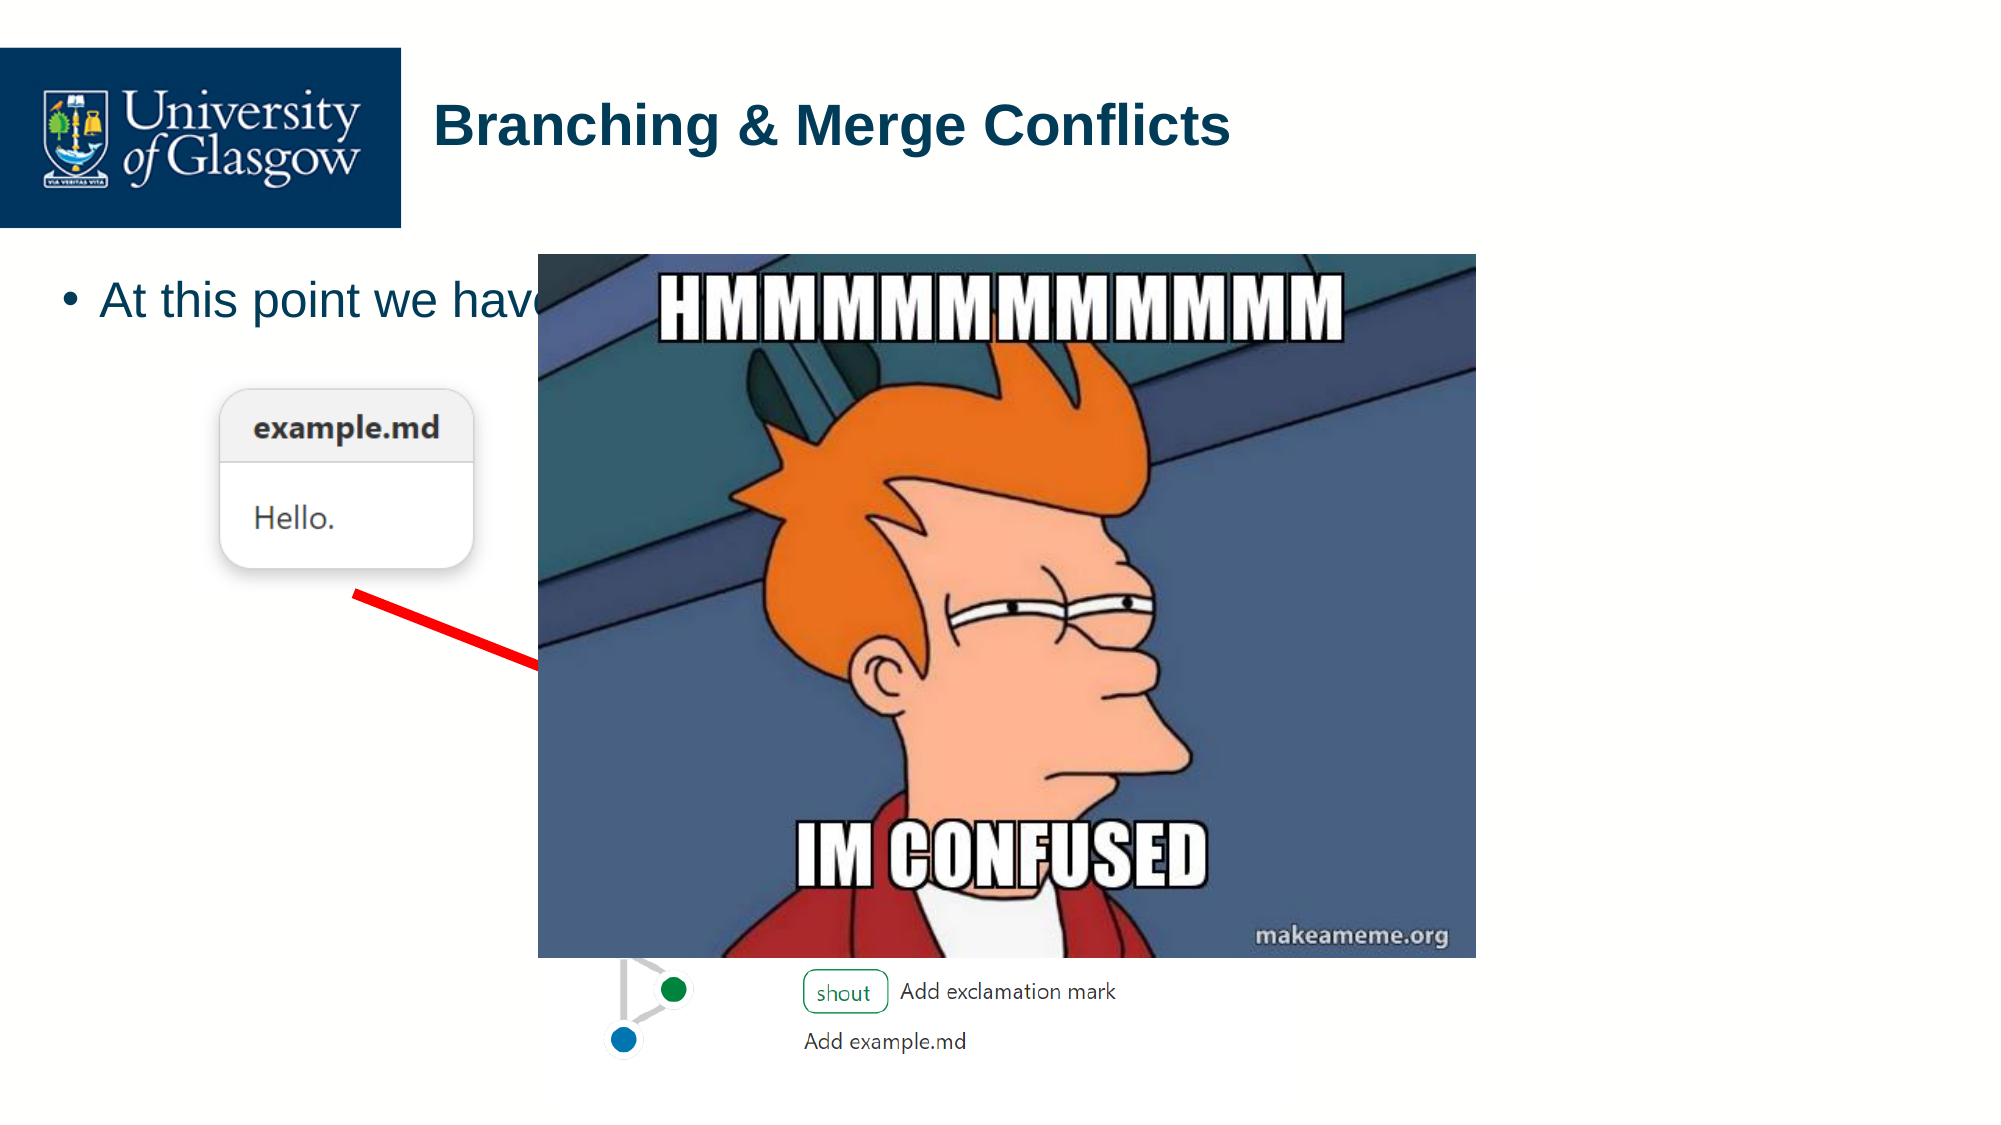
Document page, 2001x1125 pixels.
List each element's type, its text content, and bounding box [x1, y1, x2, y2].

picture [0, 0, 2000, 1125]
list At this point we have the following: [1289, 266, 1968, 1106]
list At this point we have the following: [46, 266, 548, 1106]
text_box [353, 593, 538, 693]
title Branching & Merge Conflicts [418, 87, 1930, 234]
